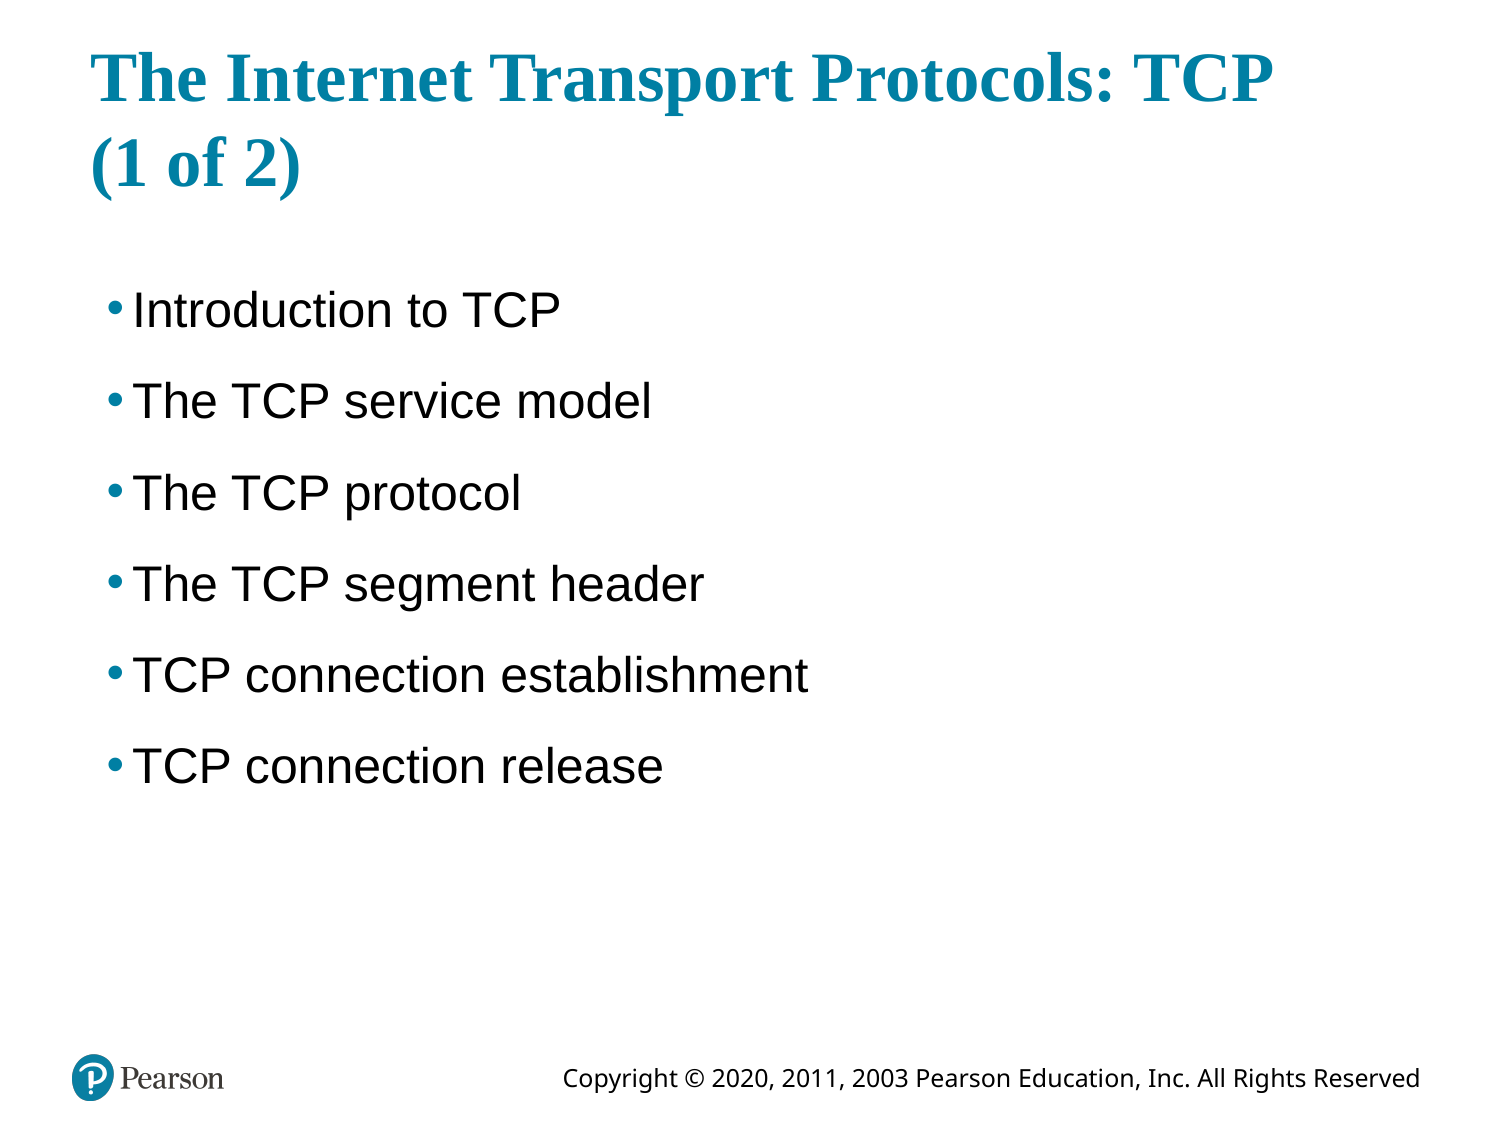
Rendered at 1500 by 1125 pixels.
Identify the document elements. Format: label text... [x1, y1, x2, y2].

picture [80, 1063, 106, 1088]
picture [98, 1054, 224, 1101]
picture [72, 1087, 83, 1101]
title The Internet Transport Protocols: TCP (1 of 2) [75, 35, 1425, 216]
list Introduction to TCP The TCP service model The TCP protocol The TCP segment header TCP connection establishment TCP connection release [75, 262, 1425, 1005]
picture [72, 1054, 88, 1070]
